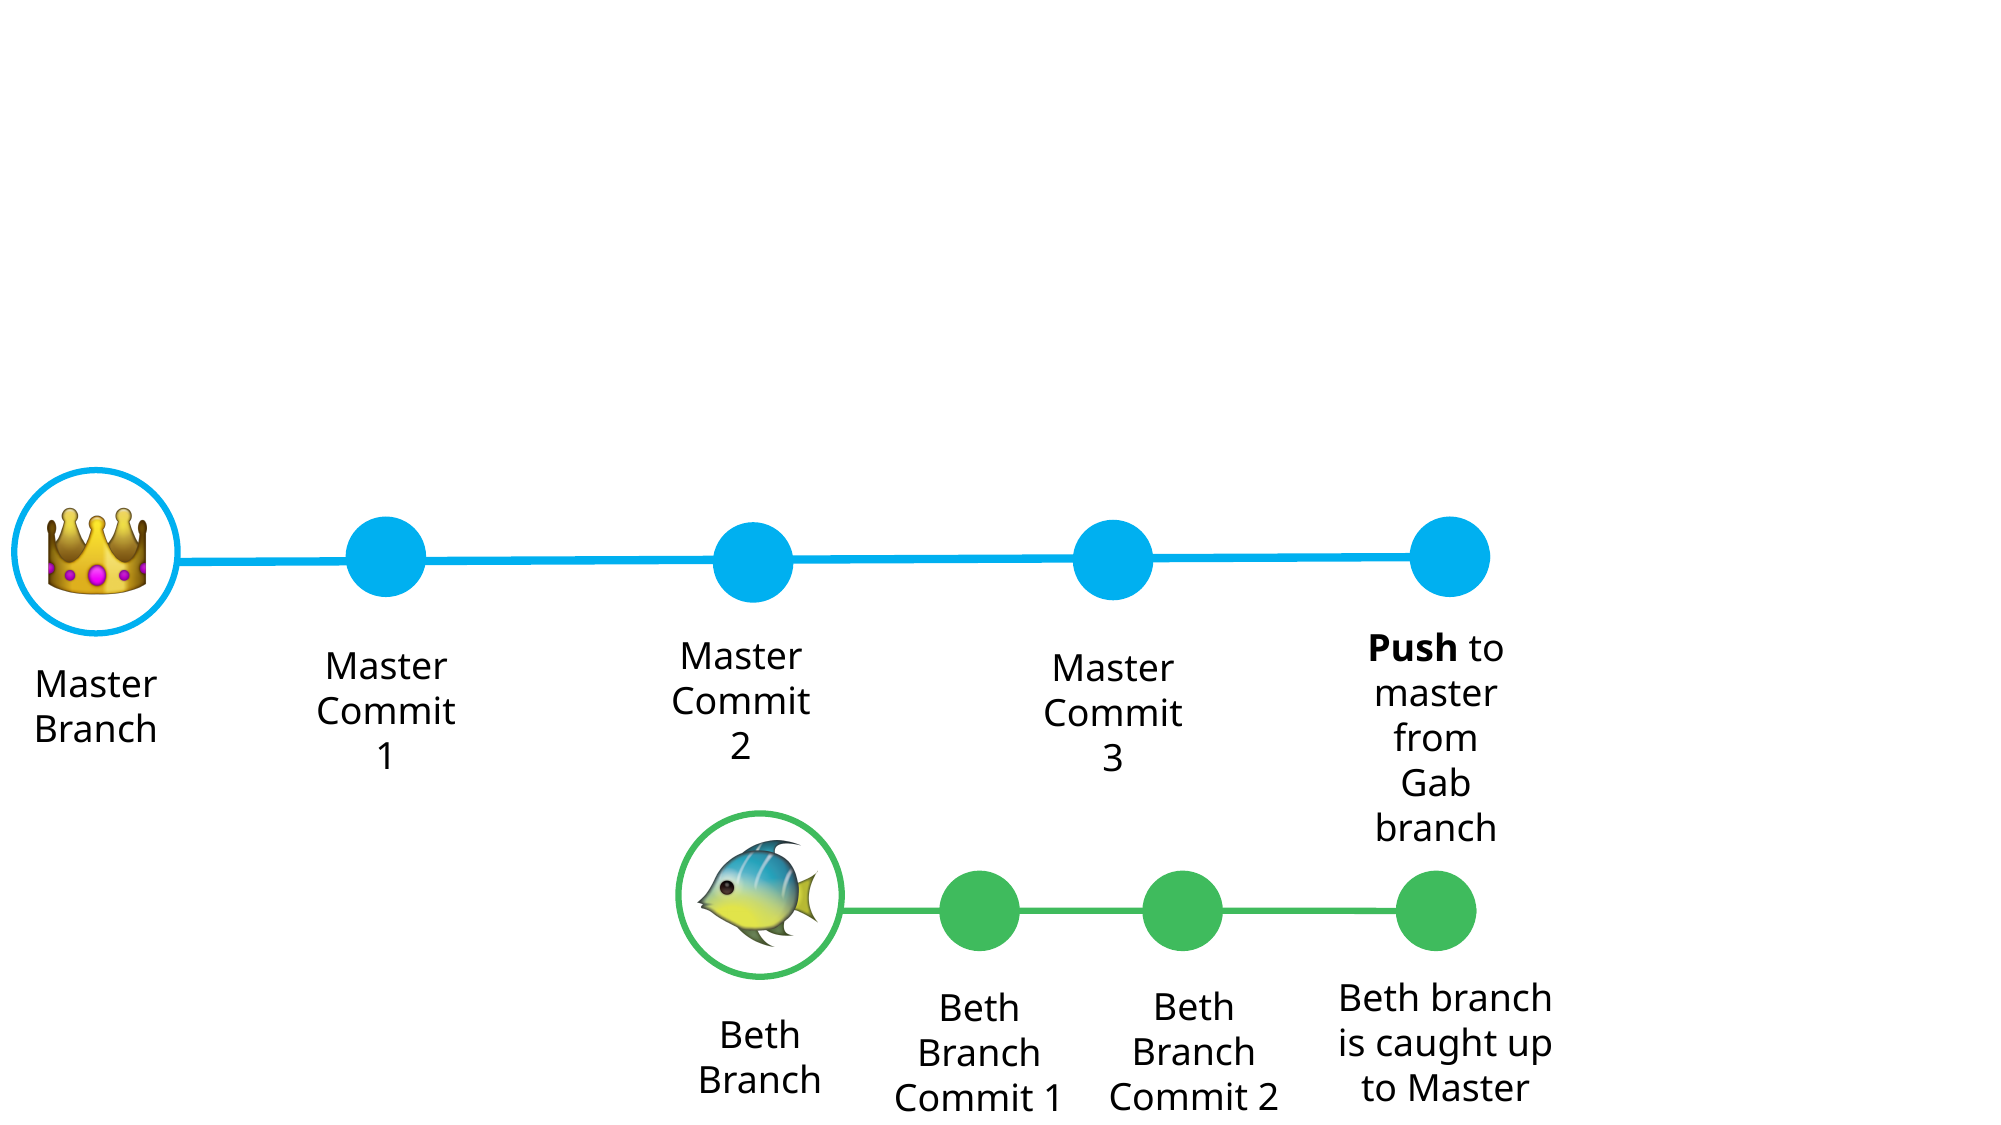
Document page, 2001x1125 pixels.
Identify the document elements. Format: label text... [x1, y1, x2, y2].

text_box Master Commit 3 [1019, 636, 1207, 787]
text_box Push to master from Gab branch [1342, 616, 1530, 857]
text_box [698, 812, 843, 910]
picture [697, 840, 818, 947]
text_box [345, 563, 427, 599]
text_box Beth Branch [642, 1003, 878, 1109]
text_box Master Commit 1 [292, 634, 480, 785]
text_box [1071, 563, 1155, 602]
text_box [711, 563, 795, 604]
text_box [1409, 563, 1491, 599]
text_box Beth Branch Commit 1 [862, 976, 1076, 1125]
text_box [1408, 515, 1492, 560]
text_box [712, 521, 794, 556]
text_box [1394, 869, 1478, 953]
text_box [1141, 911, 1224, 953]
text_box Beth branch is caught up to Master [1316, 966, 1576, 1117]
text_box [147, 556, 1491, 563]
text_box [344, 515, 428, 556]
text_box Master Branch [0, 652, 197, 758]
picture [47, 501, 147, 601]
text_box [938, 869, 1021, 910]
text_box [938, 911, 1021, 953]
text_box [13, 469, 179, 635]
text_box Master Commit 2 [647, 624, 835, 775]
text_box [677, 841, 842, 978]
text_box Beth Branch Commit 2 [1076, 975, 1312, 1125]
text_box [1141, 869, 1224, 910]
text_box [1072, 518, 1155, 556]
